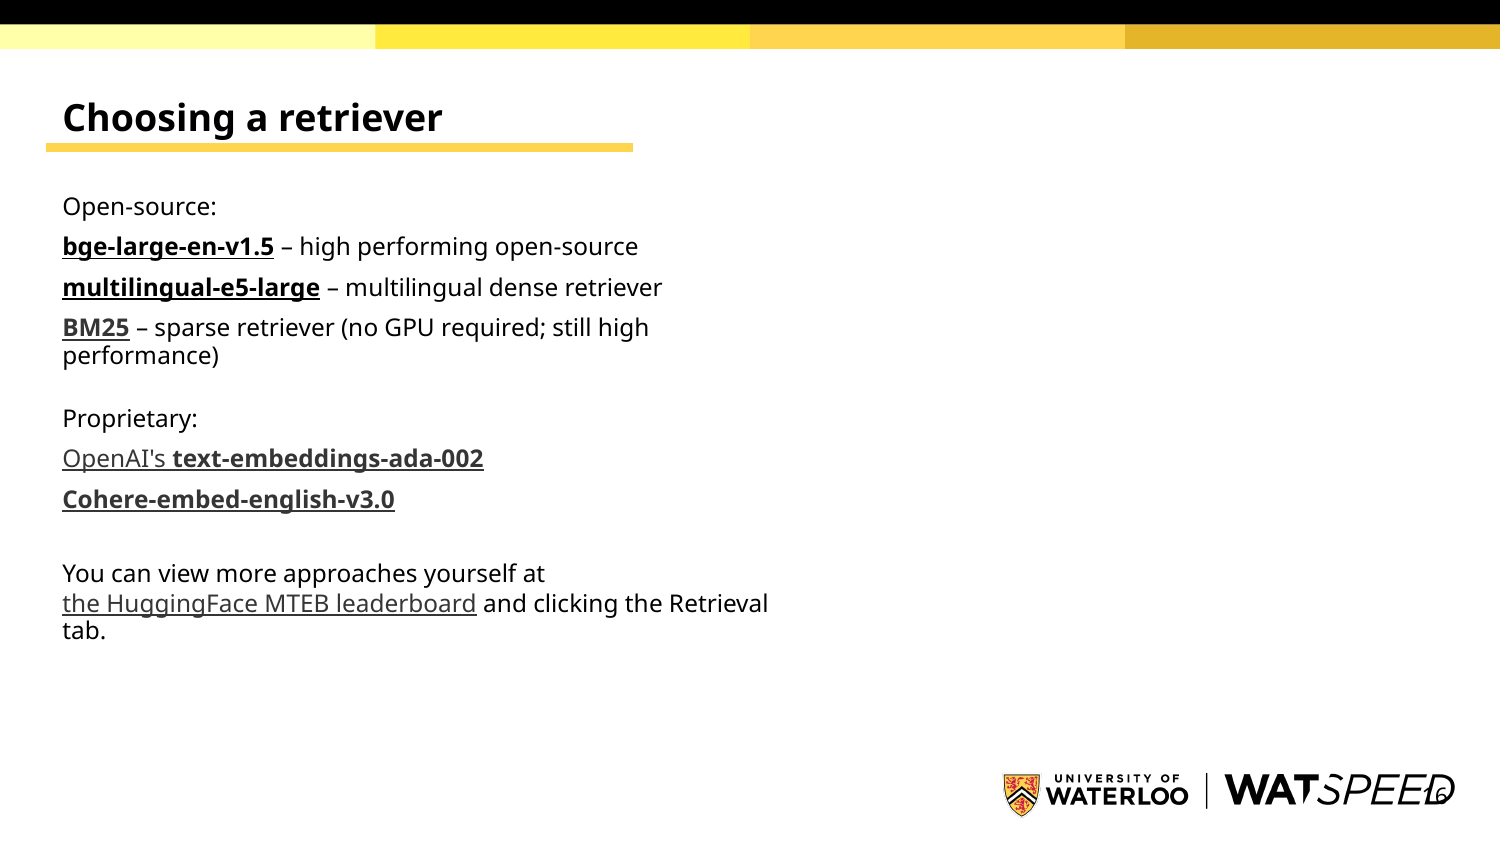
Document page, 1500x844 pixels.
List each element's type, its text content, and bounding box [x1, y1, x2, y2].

picture [976, 738, 1484, 844]
title Choosing a retriever [51, 72, 1449, 167]
list Open-source: bge-large-en-v1.5 – high performing open-source multilingual-e5-large – multilingual dense retriever BM25 – sparse retriever (no GPU required; still high performance) Proprietary: OpenAI's text-embeddings-ada-002 Cohere-embed-english-v3.0 You can view more approaches yourself at the HuggingFace MTEB leaderboard and clicking the Retrieval tab. [51, 189, 800, 651]
slide_number ‹#› [1389, 764, 1480, 830]
